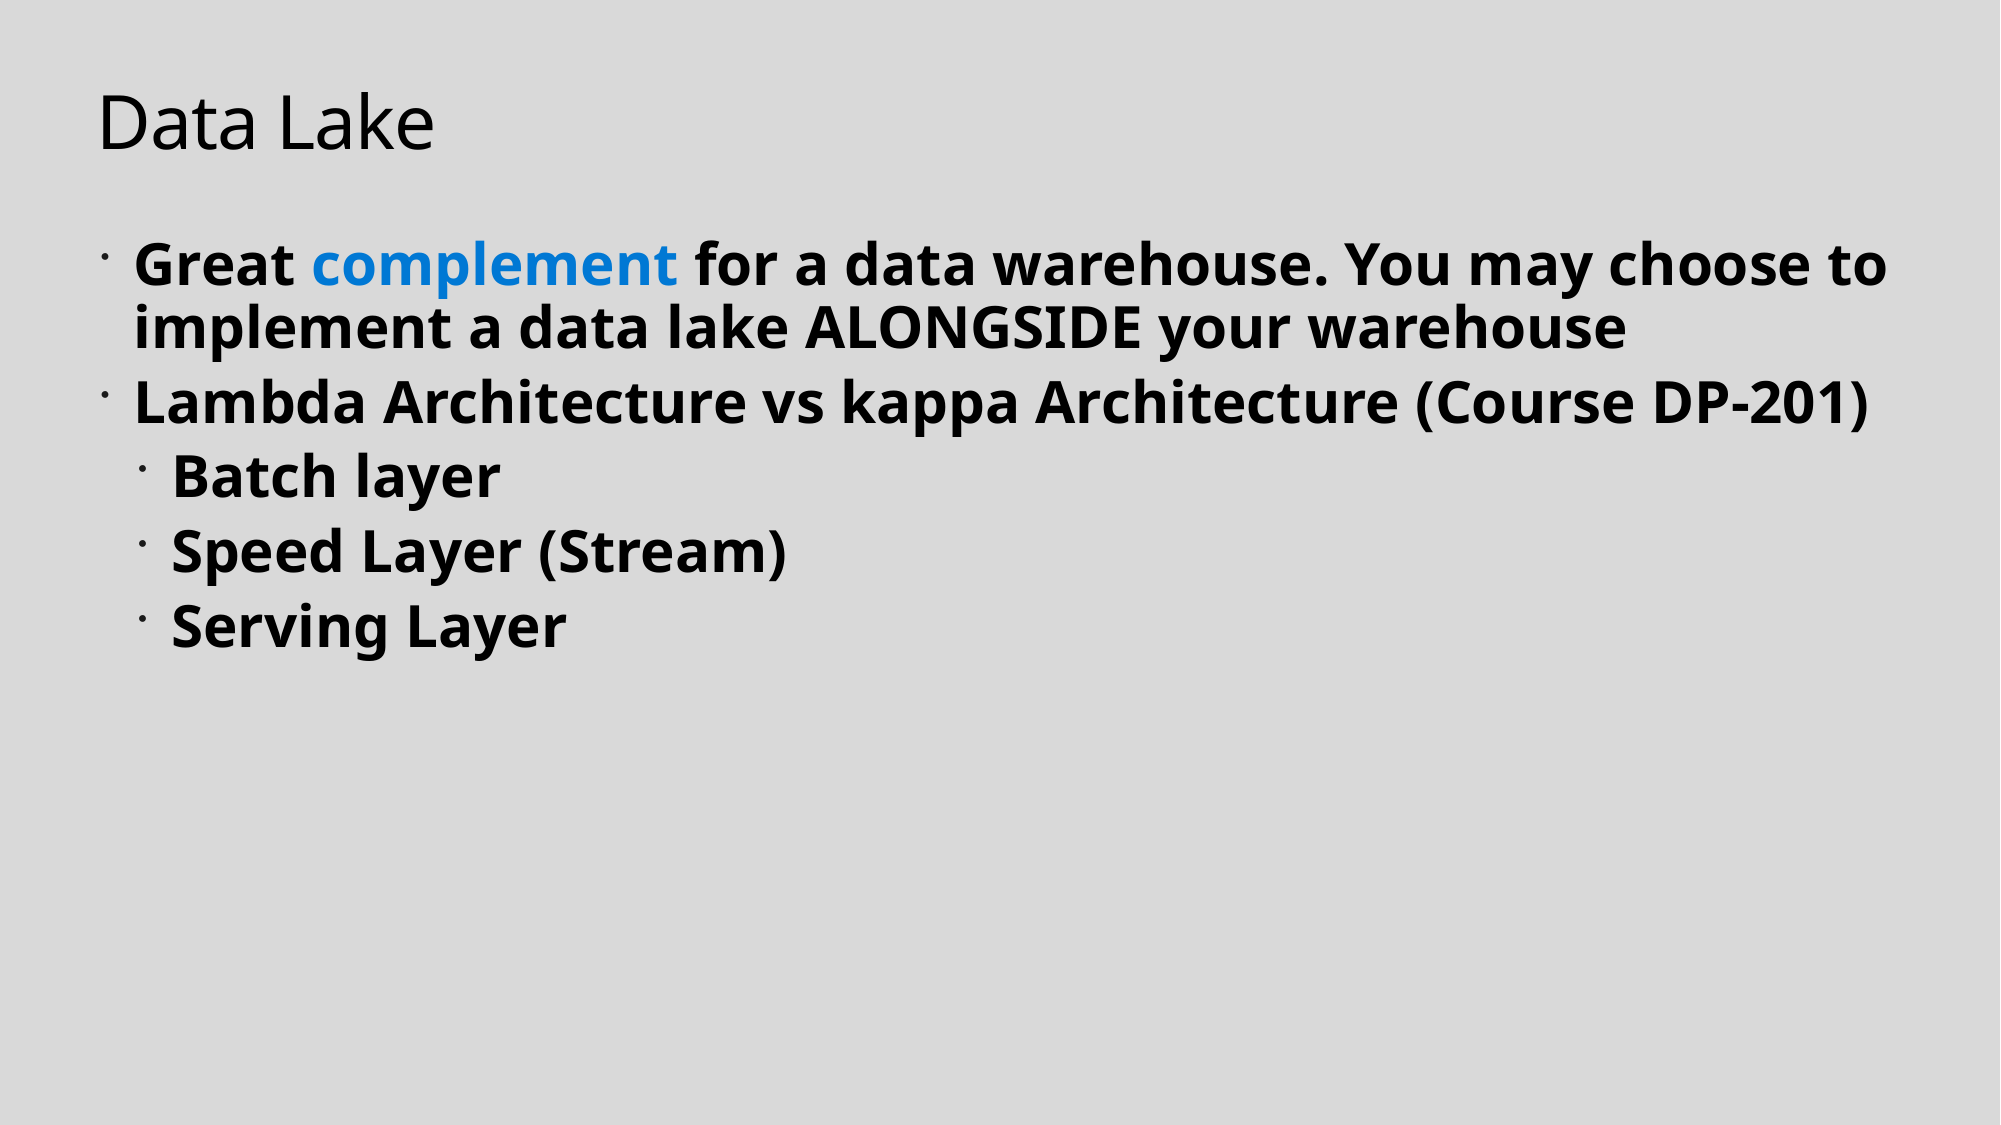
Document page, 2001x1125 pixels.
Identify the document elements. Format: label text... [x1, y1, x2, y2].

title Data Lake [96, 75, 1904, 166]
list Great complement for a data warehouse. You may choose to implement a data lake ALONGSIDE your warehouse Lambda Architecture vs kappa Architecture (Course DP-201) Batch layer Speed Layer (Stream) Serving Layer [96, 235, 1904, 614]
